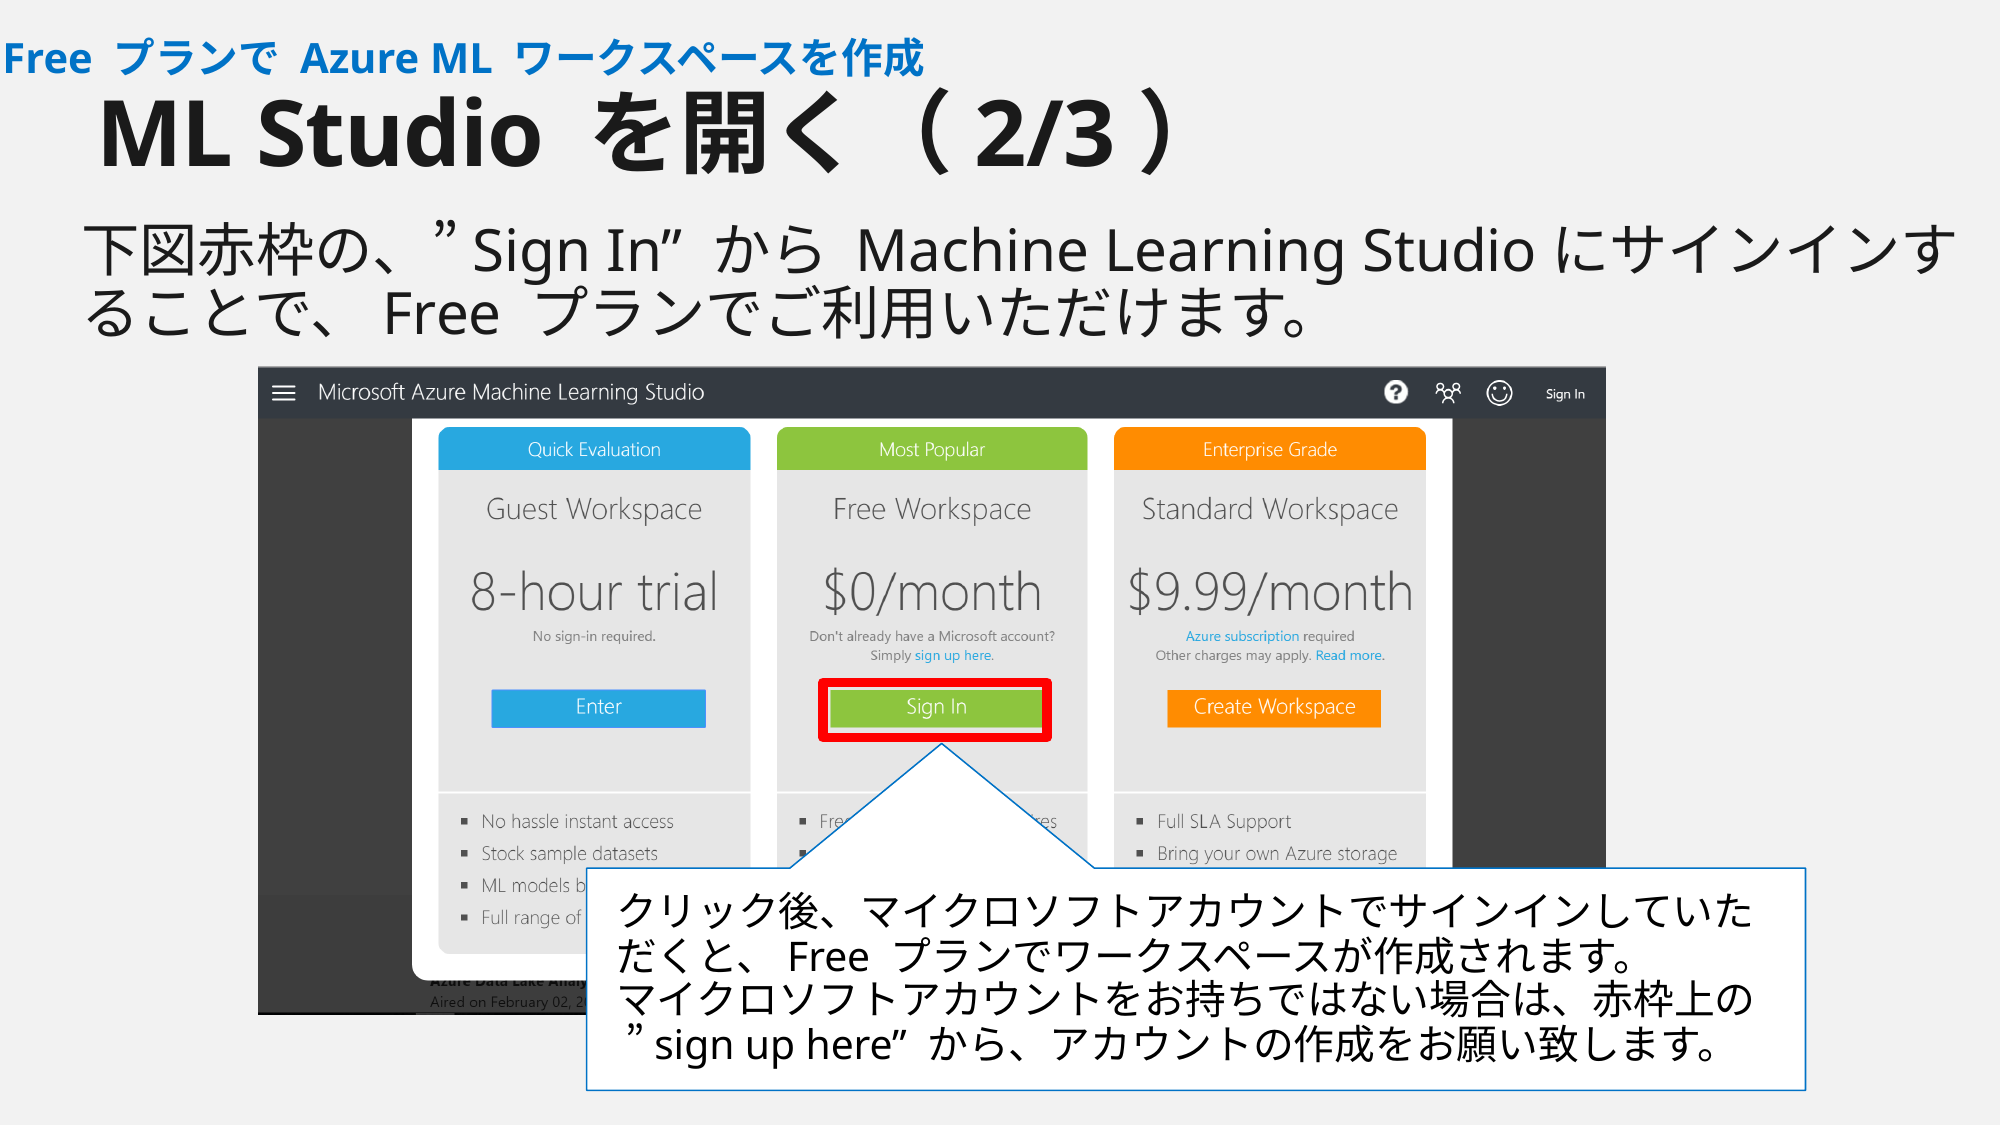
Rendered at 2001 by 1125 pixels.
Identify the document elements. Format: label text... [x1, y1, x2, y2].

text_box クリック後、マイクロソフトアカウントでサインインしていただくと、Free プランでワークスペースが作成されます。 マイクロソフトアカウントをお持ちではない場合は、赤枠上の ”sign up here” から、アカウントの作成をお願い致します。 [586, 868, 1806, 1091]
text_box Free プランで Azure ML ワークスペースを作成 [0, 24, 940, 90]
text_box 下図赤枠の、”Sign In” から Machine Learning Studioにサインインすることで、Free プランでご利用いただけます。 [66, 213, 1979, 317]
title ML Studio を開く（2/3） [96, 75, 1904, 187]
picture [257, 366, 1606, 1016]
